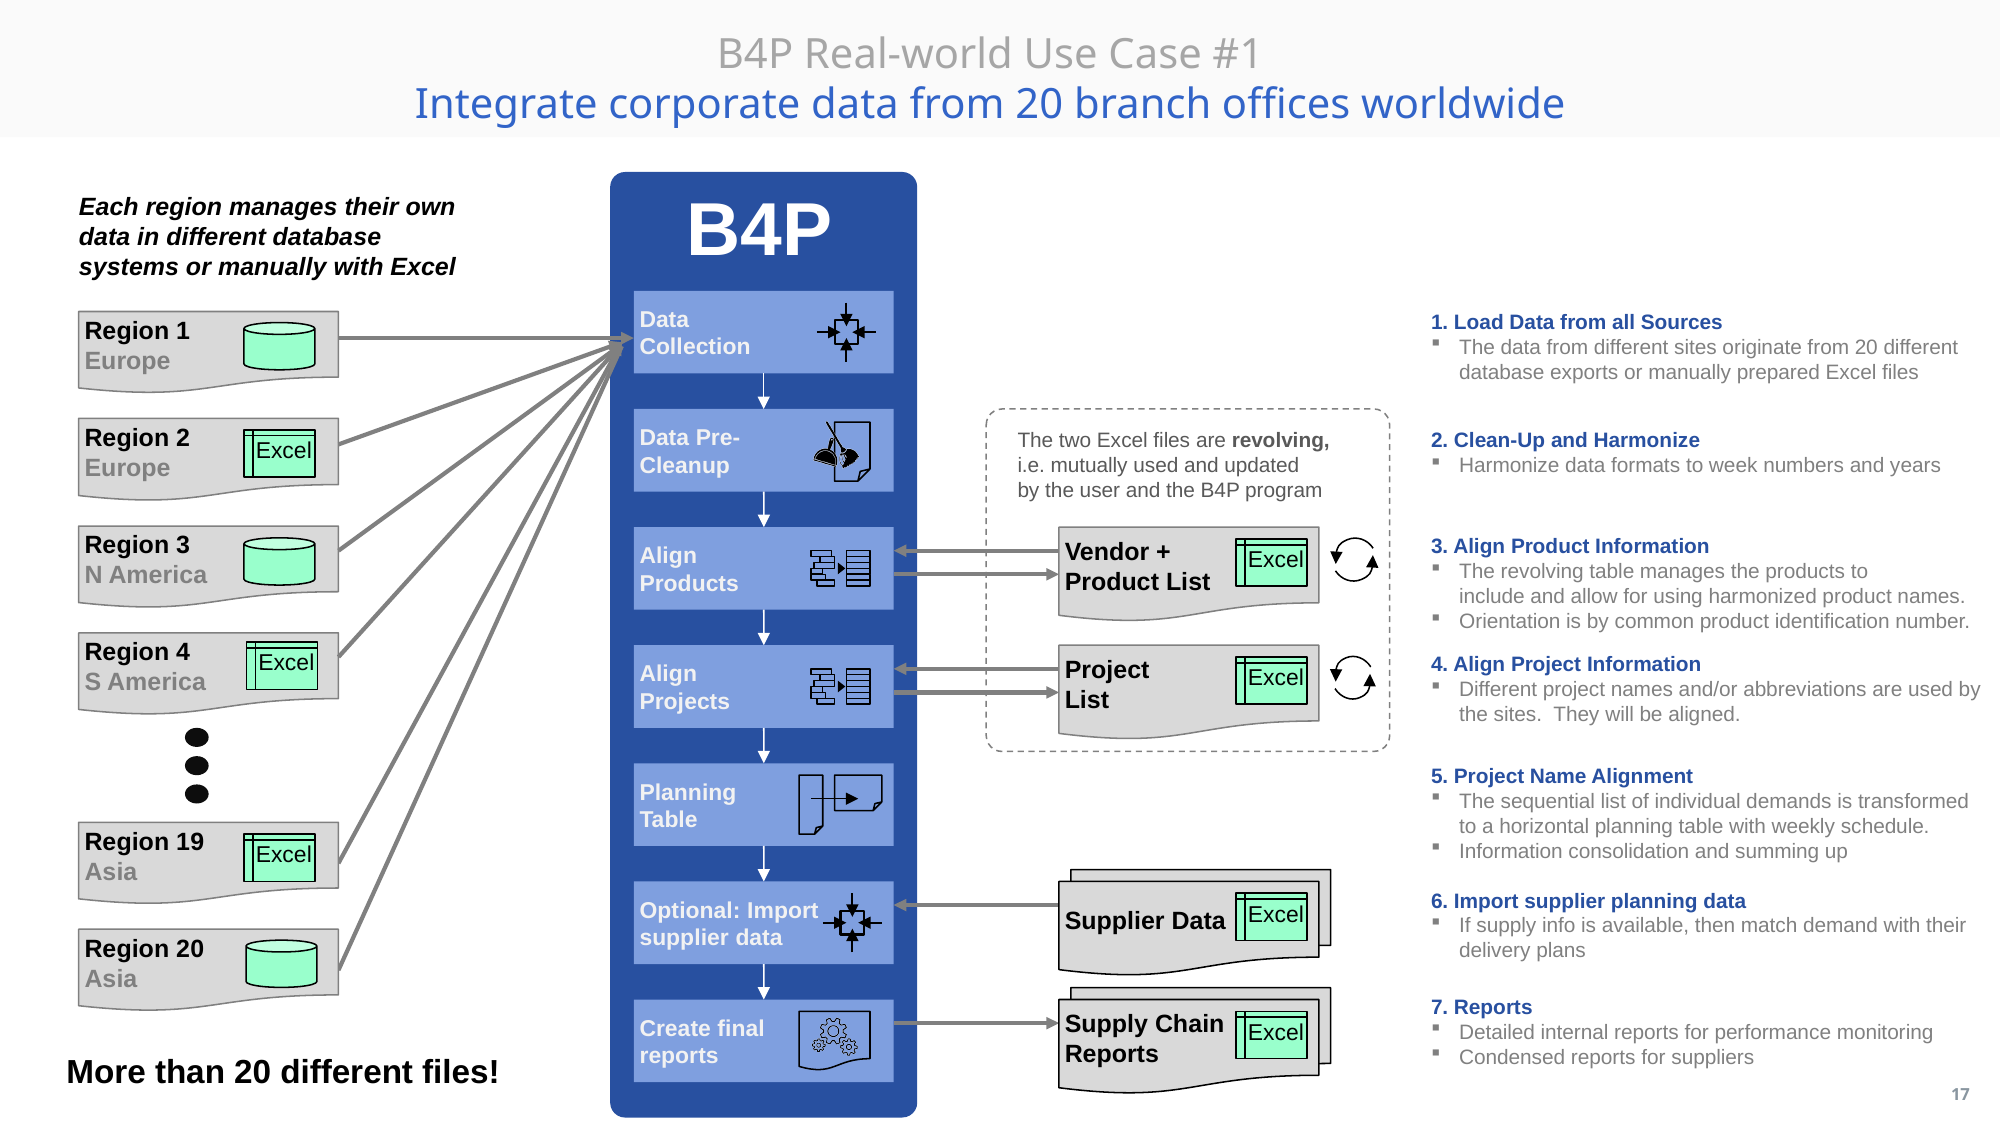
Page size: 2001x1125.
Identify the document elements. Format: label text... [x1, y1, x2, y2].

text_box Data Pre- Cleanup [632, 407, 896, 494]
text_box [816, 302, 877, 362]
text_box Each region manages their own data in different database systems or manually with Excel [71, 182, 470, 293]
text_box Data Collection [632, 289, 896, 376]
text_box Region 2 Europe [76, 416, 331, 503]
text_box [241, 535, 317, 588]
text_box [182, 782, 211, 806]
text_box B4P [666, 197, 853, 254]
text_box Align Projects [632, 643, 896, 730]
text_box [249, 325, 310, 332]
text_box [810, 550, 871, 587]
text_box Excel [1234, 891, 1309, 943]
text_box Region 20 Asia [76, 927, 341, 1013]
text_box Supply Chain Reports [1056, 997, 1321, 1095]
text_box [822, 892, 883, 953]
text_box 7. Reports Detailed internal reports for performance monitoring Condensed reports for suppliers [1423, 985, 1994, 1096]
text_box [182, 754, 211, 778]
picture [810, 1017, 859, 1058]
text_box Region 19 Asia [76, 820, 333, 906]
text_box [338, 345, 623, 971]
text_box [797, 1009, 873, 1072]
text_box 5. Project Name Alignment The sequential list of individual demands is transformed to a horizontal planning table with weekly schedule. Information consolidation and summing up [1423, 754, 1994, 865]
text_box [182, 725, 211, 750]
text_box Region 3 N America [76, 523, 332, 610]
text_box [243, 938, 319, 990]
text_box Create final reports [632, 997, 896, 1084]
text_box Excel [242, 832, 317, 883]
text_box [984, 406, 1392, 754]
text_box Supplier Data [1068, 985, 1333, 1066]
text_box Optional: Import supplier data [632, 879, 896, 966]
text_box [608, 347, 920, 1120]
text_box 6. Import supplier planning data If supply info is available, then match demand with their delivery plans [1423, 879, 1994, 985]
text_box [797, 773, 825, 837]
text_box Supplier Data [1068, 867, 1333, 948]
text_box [249, 540, 310, 547]
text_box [810, 420, 871, 482]
text_box Planning Table [632, 761, 896, 848]
text_box Supplier Data [1056, 879, 1321, 977]
text_box [241, 320, 317, 372]
text_box Excel [242, 428, 317, 479]
text_box 4. Align Project Information Different project names and/or abbreviations are used by the sites. They will be aligned. [1423, 643, 1994, 753]
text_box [1330, 538, 1379, 581]
title B4P Real-world Use Case #1 Integrate corporate data from 20 branch offices worldwide [76, 19, 1920, 137]
text_box Region 1 Europe [76, 309, 341, 395]
text_box 1. Load Data from all Sources The data from different sites originate from 20 different database exports or manually prepared Excel files [1423, 301, 1994, 411]
text_box [608, 169, 920, 549]
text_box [810, 668, 871, 705]
text_box More than 20 different files! [51, 1042, 516, 1098]
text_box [1330, 656, 1376, 699]
text_box 2. Clean-Up and Harmonize Harmonize data formats to week numbers and years [1423, 419, 1994, 501]
text_box Excel [1234, 1009, 1309, 1061]
text_box 3. Align Product Information The revolving table manages the products to include and allow for using harmonized product names. Orientation is by common product identification number. [1423, 525, 1994, 635]
text_box [832, 773, 884, 813]
text_box Align Products [632, 525, 896, 612]
text_box Excel [244, 640, 320, 691]
text_box Region 4 S America [76, 630, 332, 716]
